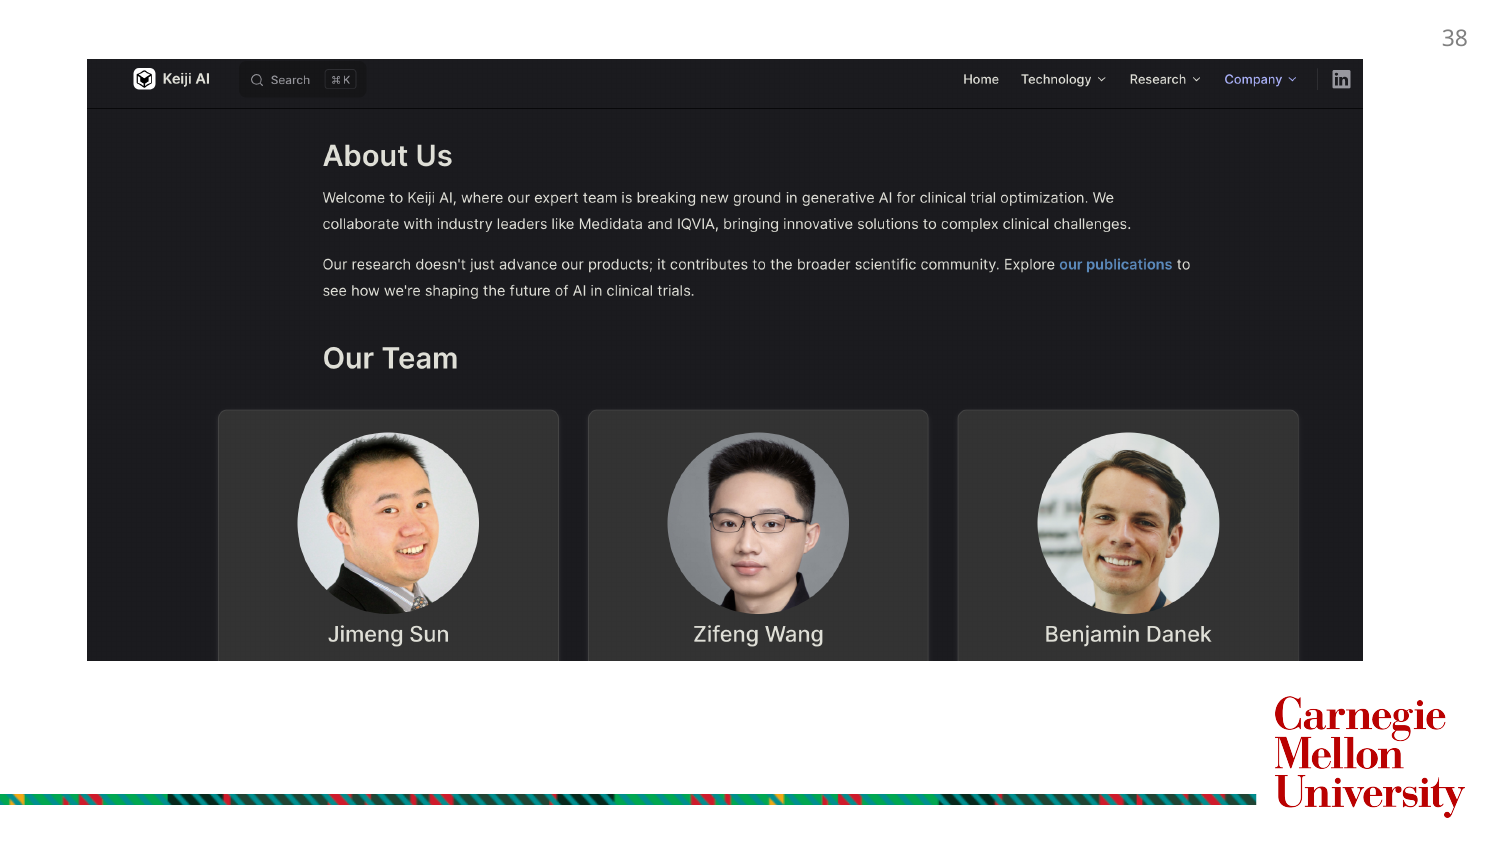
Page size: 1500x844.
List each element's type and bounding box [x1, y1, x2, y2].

picture [1275, 696, 1465, 818]
picture [87, 59, 1363, 662]
picture [0, 794, 1257, 805]
